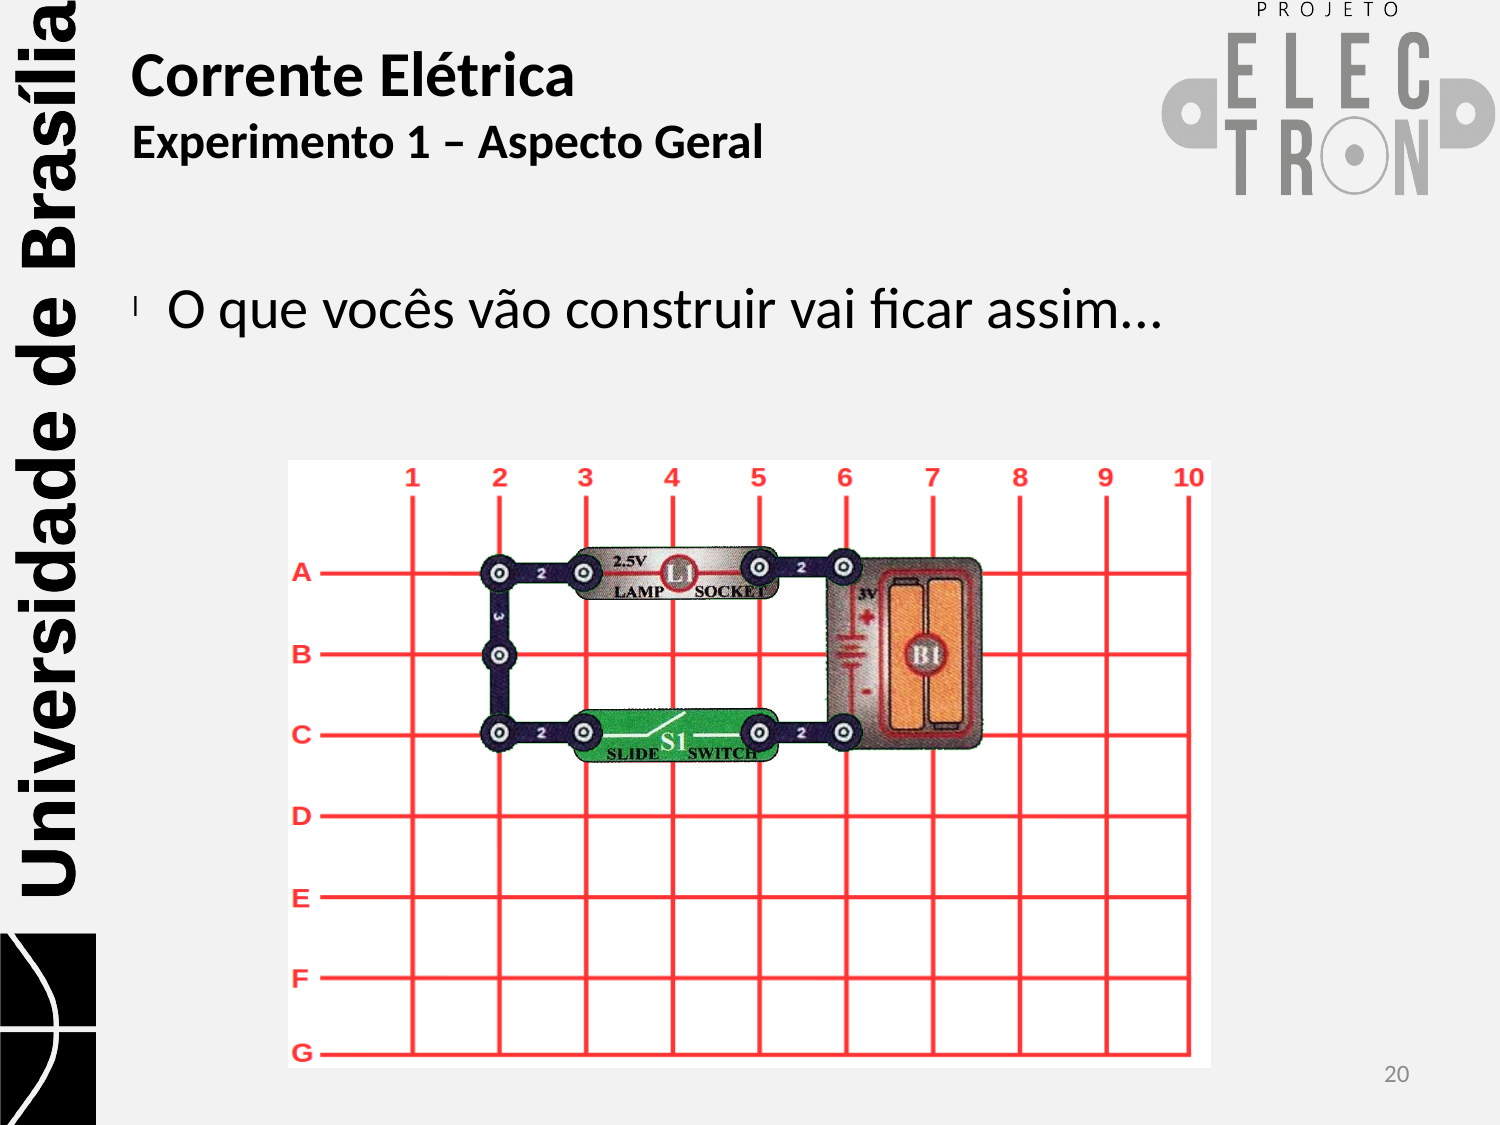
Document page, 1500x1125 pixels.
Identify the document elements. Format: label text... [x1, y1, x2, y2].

text_box O que vocês vão construir vai ficar assim... [117, 262, 1425, 1005]
text_box Corrente Elétrica Experimento 1 – Aspecto Geral [117, 23, 1125, 178]
picture [288, 460, 1212, 1068]
picture [1157, 0, 1500, 197]
text_box <número> [1074, 1042, 1425, 1103]
picture [1, 1, 96, 1124]
